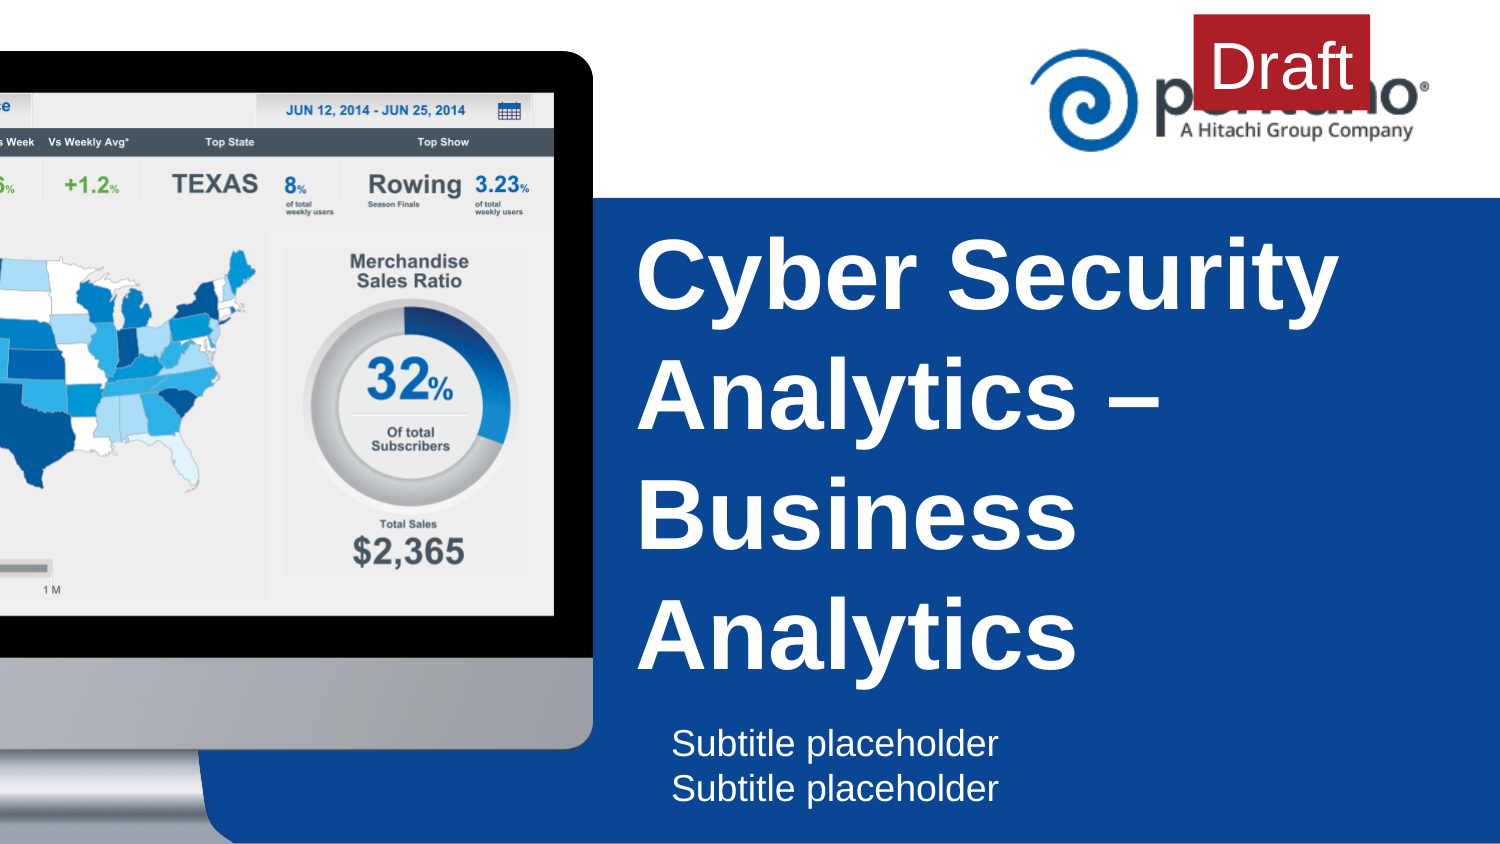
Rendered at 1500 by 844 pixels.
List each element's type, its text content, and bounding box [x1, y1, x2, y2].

text_box Draft [1192, 12, 1372, 113]
title Cyber Security Analytics – Business Analytics [620, 451, 1477, 690]
picture [0, 51, 594, 844]
subtitle Subtitle placeholder Subtitle placeholder [656, 711, 1417, 818]
